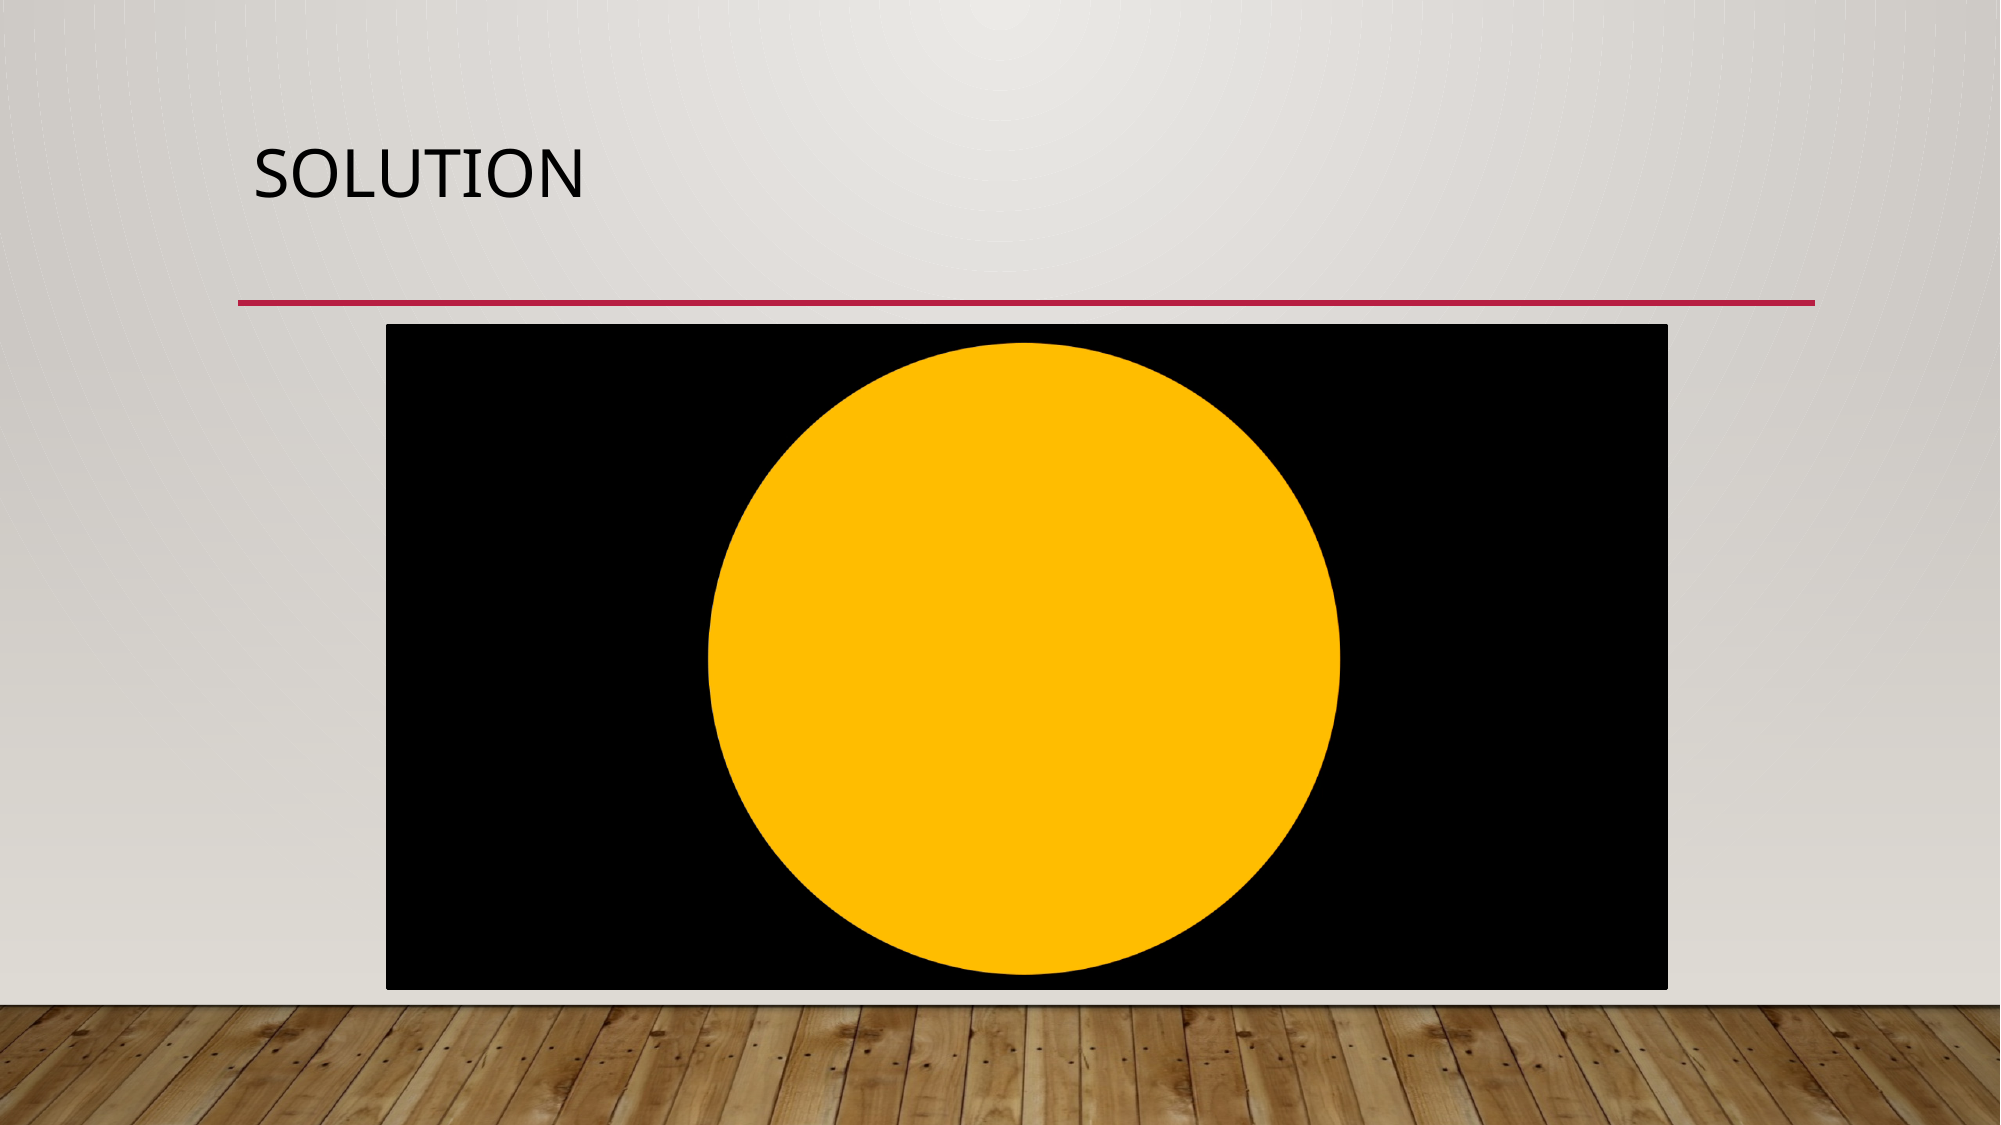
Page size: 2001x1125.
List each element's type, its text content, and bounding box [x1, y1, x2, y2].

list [449, 336, 1602, 985]
picture [0, 1005, 2000, 1125]
text_box [386, 324, 1668, 990]
title solution [238, 131, 1814, 305]
